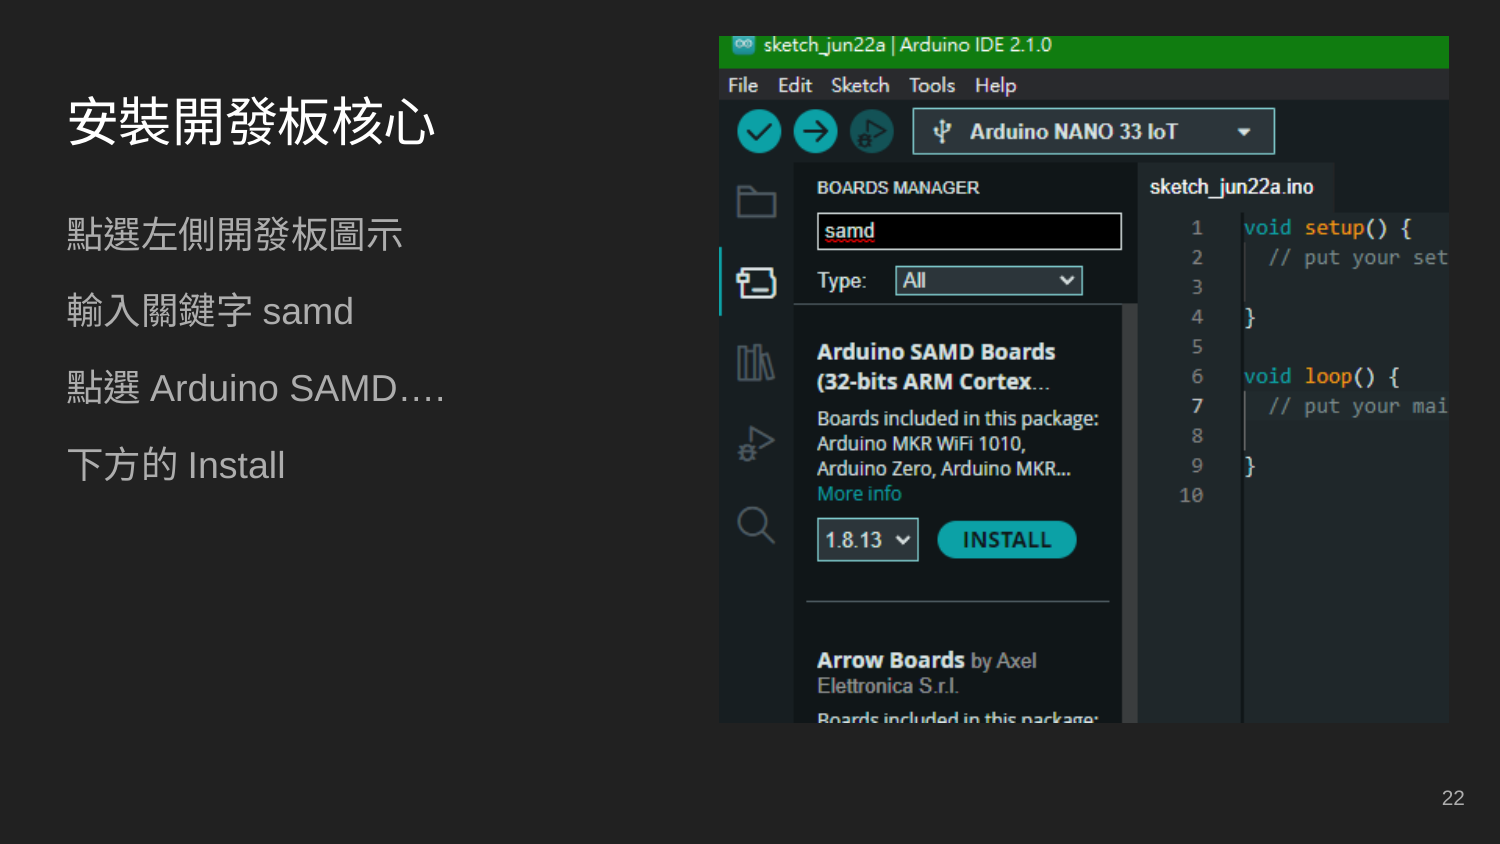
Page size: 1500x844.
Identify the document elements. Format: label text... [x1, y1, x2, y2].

title 安裝開發板核心 [51, 72, 713, 167]
list 點選左側開發板圖示 輸入關鍵字samd 點選Arduino SAMD…. 下方的Install [51, 189, 1449, 750]
picture [718, 36, 1450, 723]
slide_number ‹#› [1389, 764, 1480, 830]
